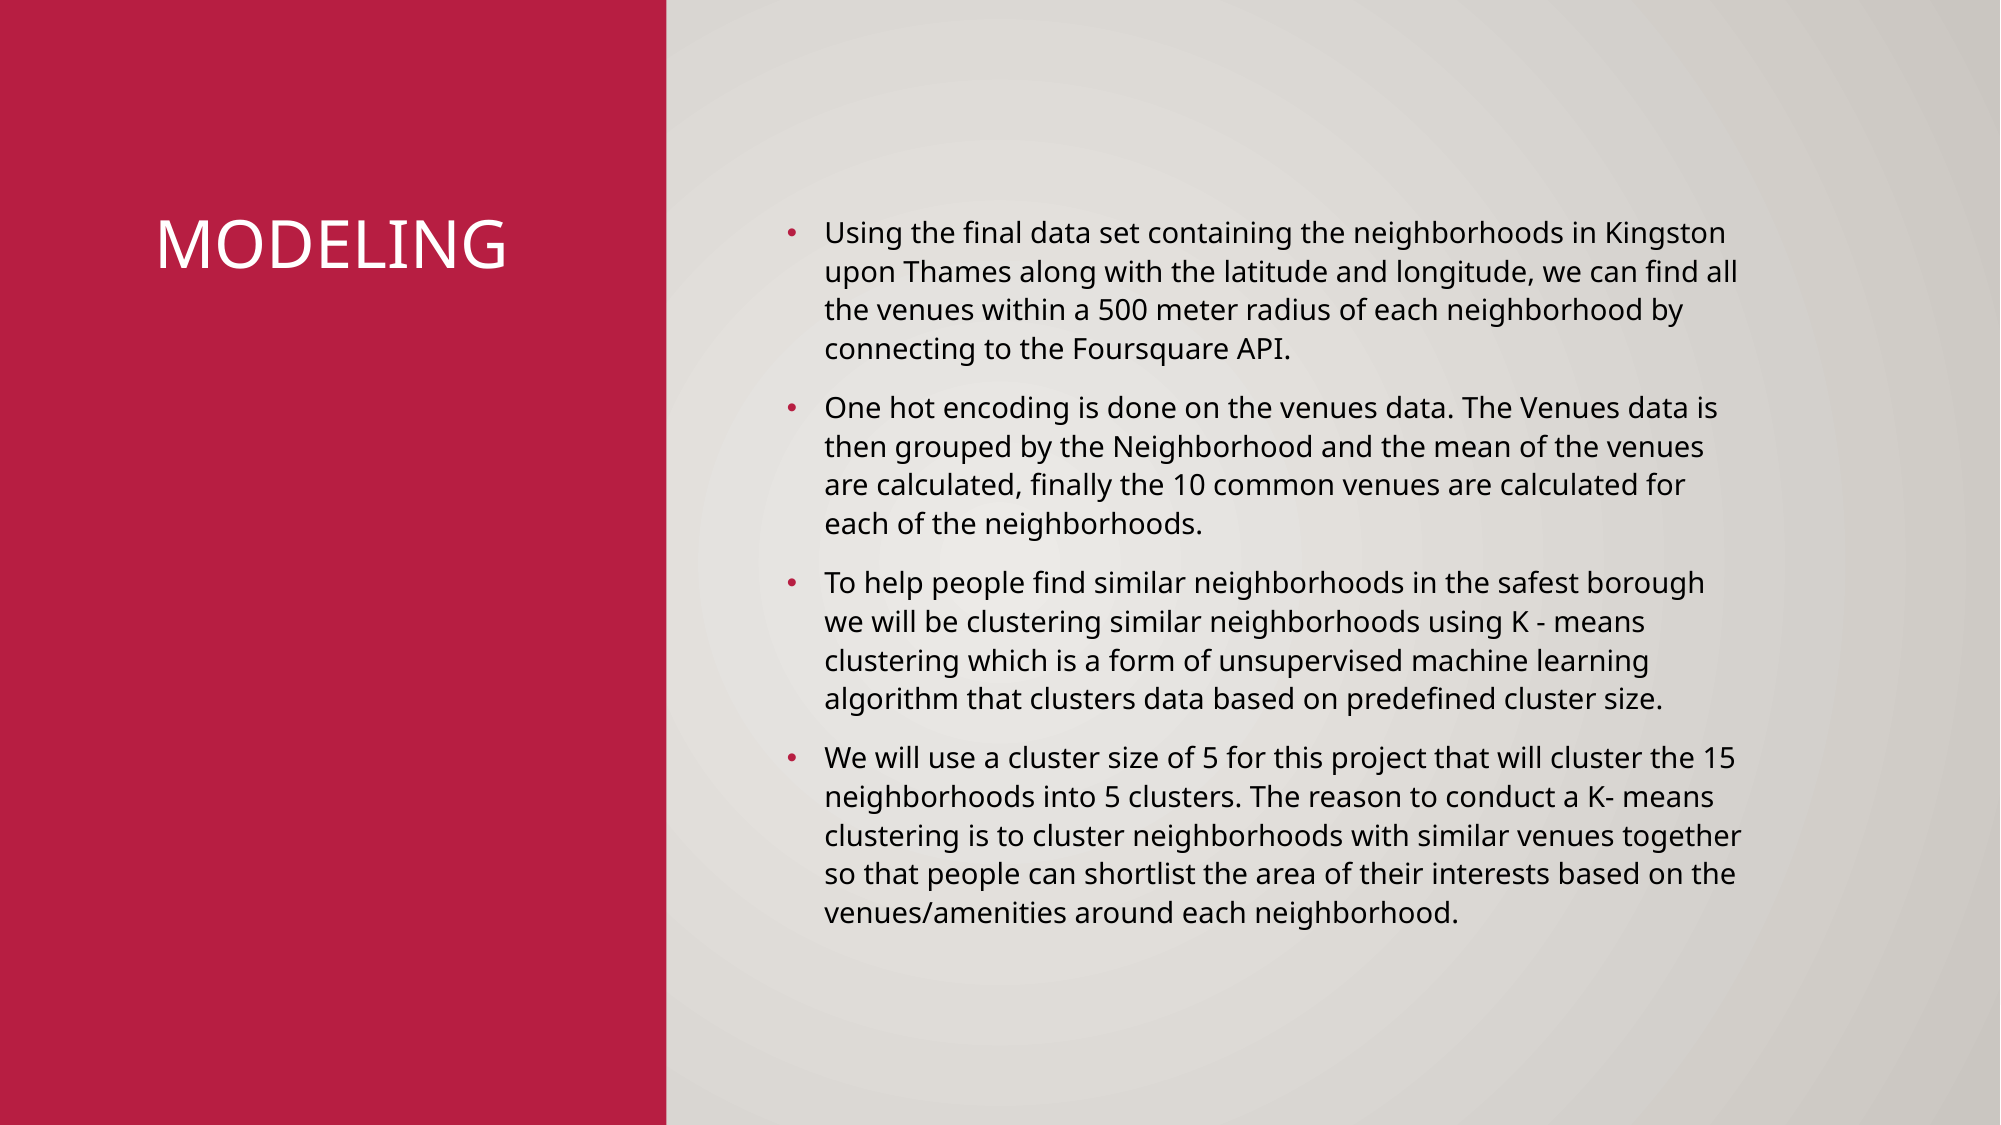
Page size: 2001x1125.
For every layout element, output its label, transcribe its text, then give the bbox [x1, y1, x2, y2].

title Modeling [139, 203, 587, 956]
text_box [668, 0, 2000, 1125]
list Using the final data set containing the neighborhoods in Kingston upon Thames along with the latitude and longitude, we can find all the venues within a 500 meter radius of each neighborhood by connecting to the Foursquare API. One hot encoding is done on the venues data. The Venues data is then grouped by the Neighborhood and the mean of the venues are calculated, finally the 10 common venues are calculated for each of the neighborhoods. To help people find similar neighborhoods in the safest borough we will be clustering similar neighborhoods using K - means clustering which is a form of unsupervised machine learning algorithm that clusters data based on predefined cluster size. We will use a cluster size of 5 for this project that will cluster the 15 neighborhoods into 5 clusters. The reason to conduct a K- means clustering is to cluster neighborhoods with similar venues together so that people can shortlist the area of their interests based on the venues/amenities around each neighborhood. [771, 203, 1762, 1010]
text_box [0, 0, 668, 1125]
